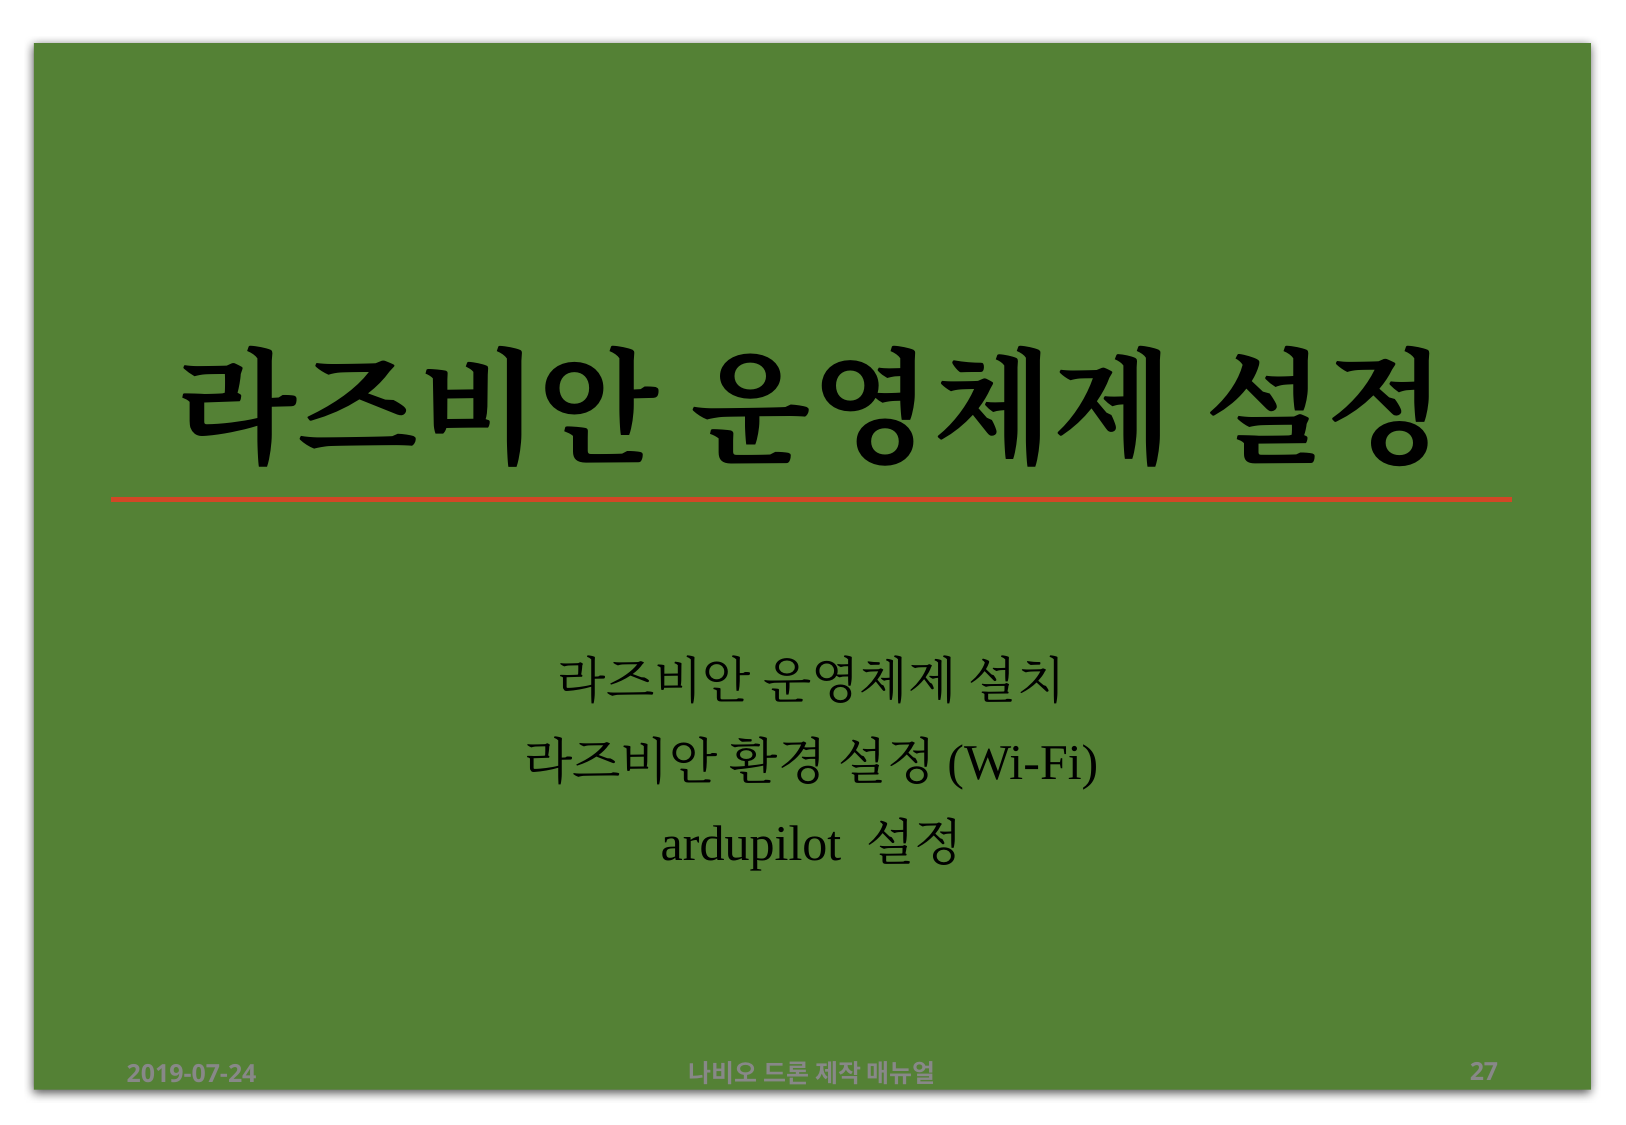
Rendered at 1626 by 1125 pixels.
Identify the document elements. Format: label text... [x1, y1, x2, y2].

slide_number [111, 1042, 303, 1103]
slide_number ‹#› [1433, 1042, 1514, 1103]
title 라즈비안 운영체제 설정 [110, 325, 1513, 500]
list 라즈비안 운영체제 설치 라즈비안 환경 설정(Wi-Fi) ardupilot 설정 [110, 520, 1513, 999]
footer 나비오 드론 제작 매뉴얼 [538, 1042, 1087, 1103]
